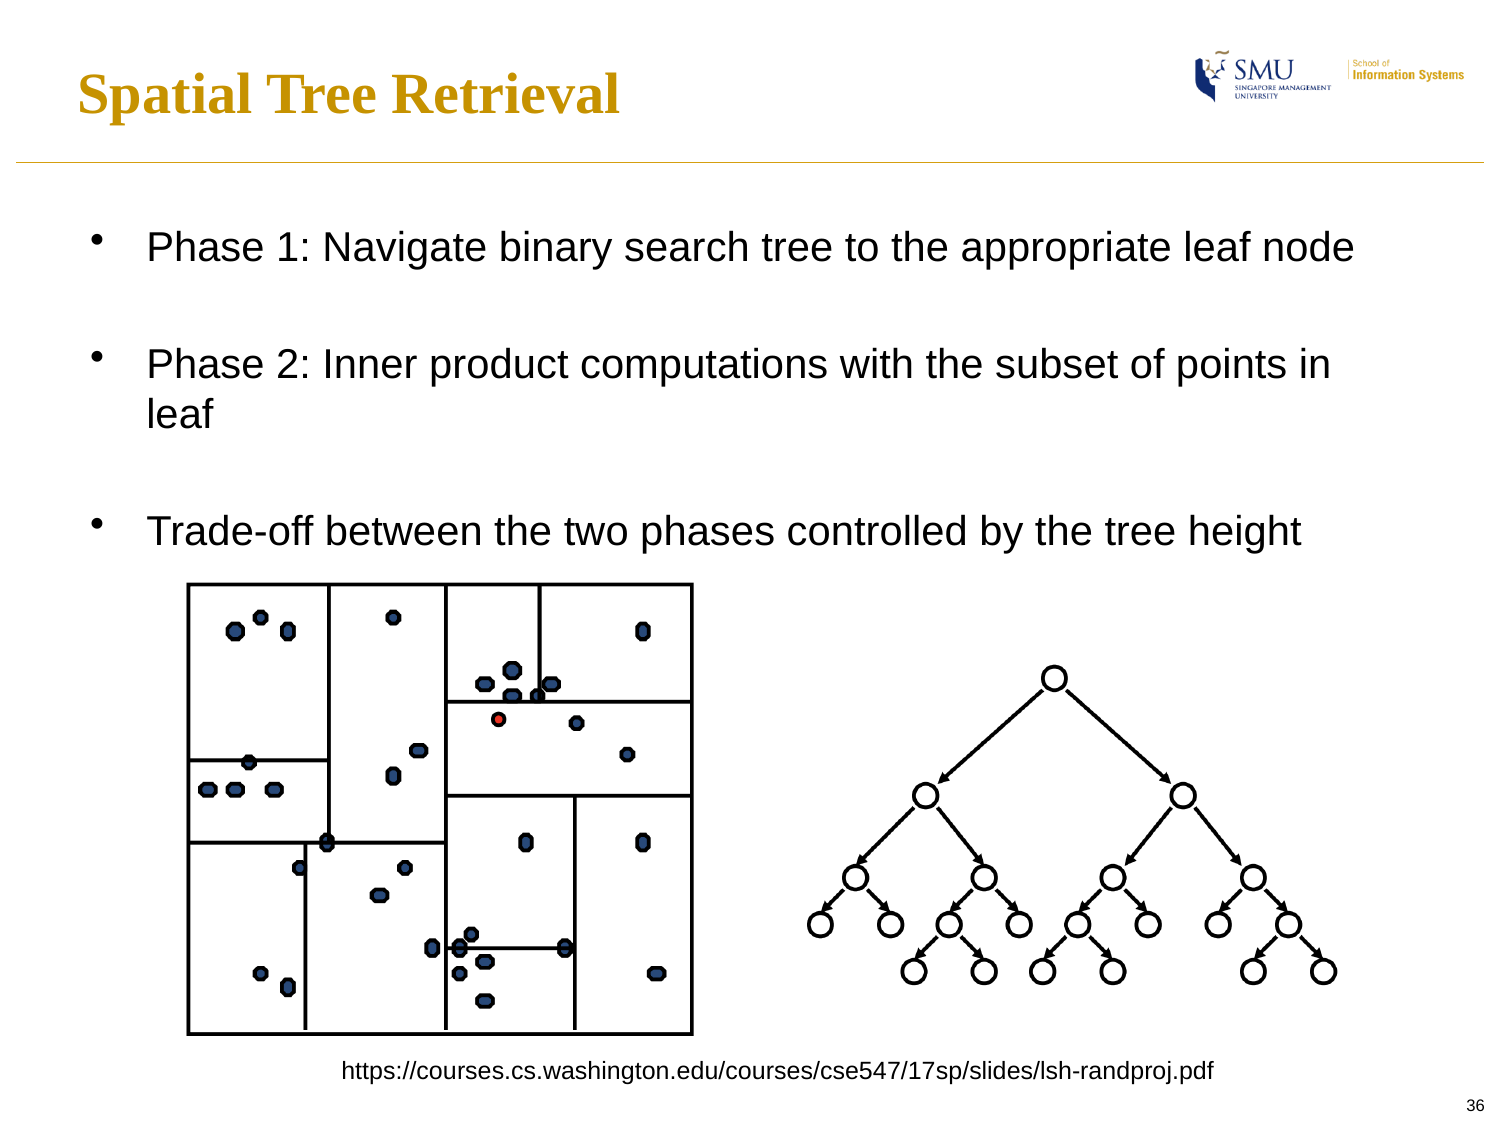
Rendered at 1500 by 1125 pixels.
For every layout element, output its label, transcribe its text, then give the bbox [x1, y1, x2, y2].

title Spatial Tree Retrieval [62, 42, 1138, 139]
picture [1175, 29, 1484, 122]
list Phase 1: Navigate binary search tree to the appropriate leaf node Phase 2: Inner product computations with the subset of points in leaf Trade-off between the two phases controlled by the tree height [75, 212, 1425, 521]
text_box https://courses.cs.washington.edu/courses/cse547/17sp/slides/lsh-randproj.pdf [326, 1055, 1231, 1092]
picture [174, 566, 1351, 1047]
slide_number 36 [1287, 1087, 1500, 1125]
